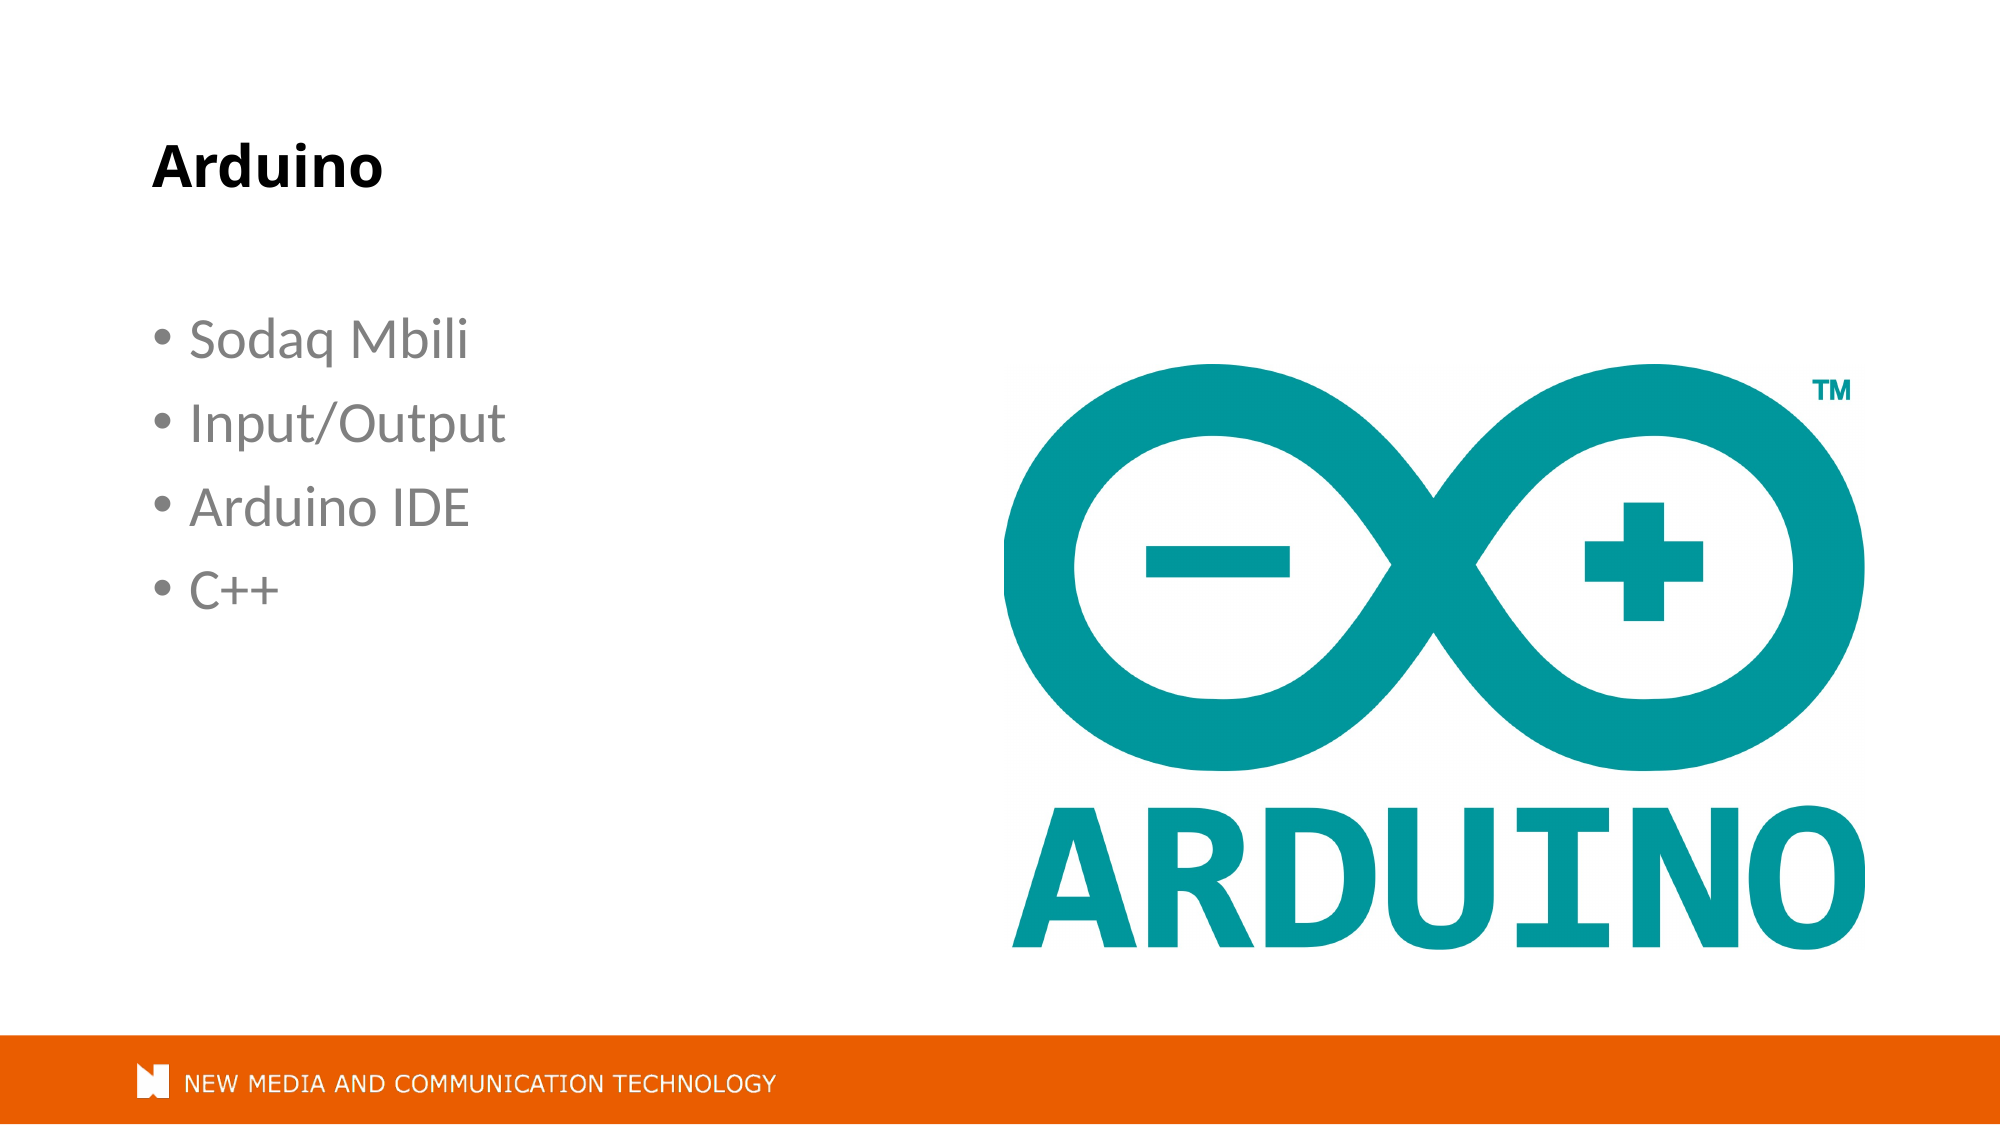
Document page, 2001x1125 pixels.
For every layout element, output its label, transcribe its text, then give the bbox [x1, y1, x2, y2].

list Sodaq Mbili Input/Output Arduino IDE C++ [137, 300, 989, 1013]
title Arduino [137, 59, 1863, 278]
picture [137, 1063, 832, 1103]
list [1004, 364, 1864, 950]
